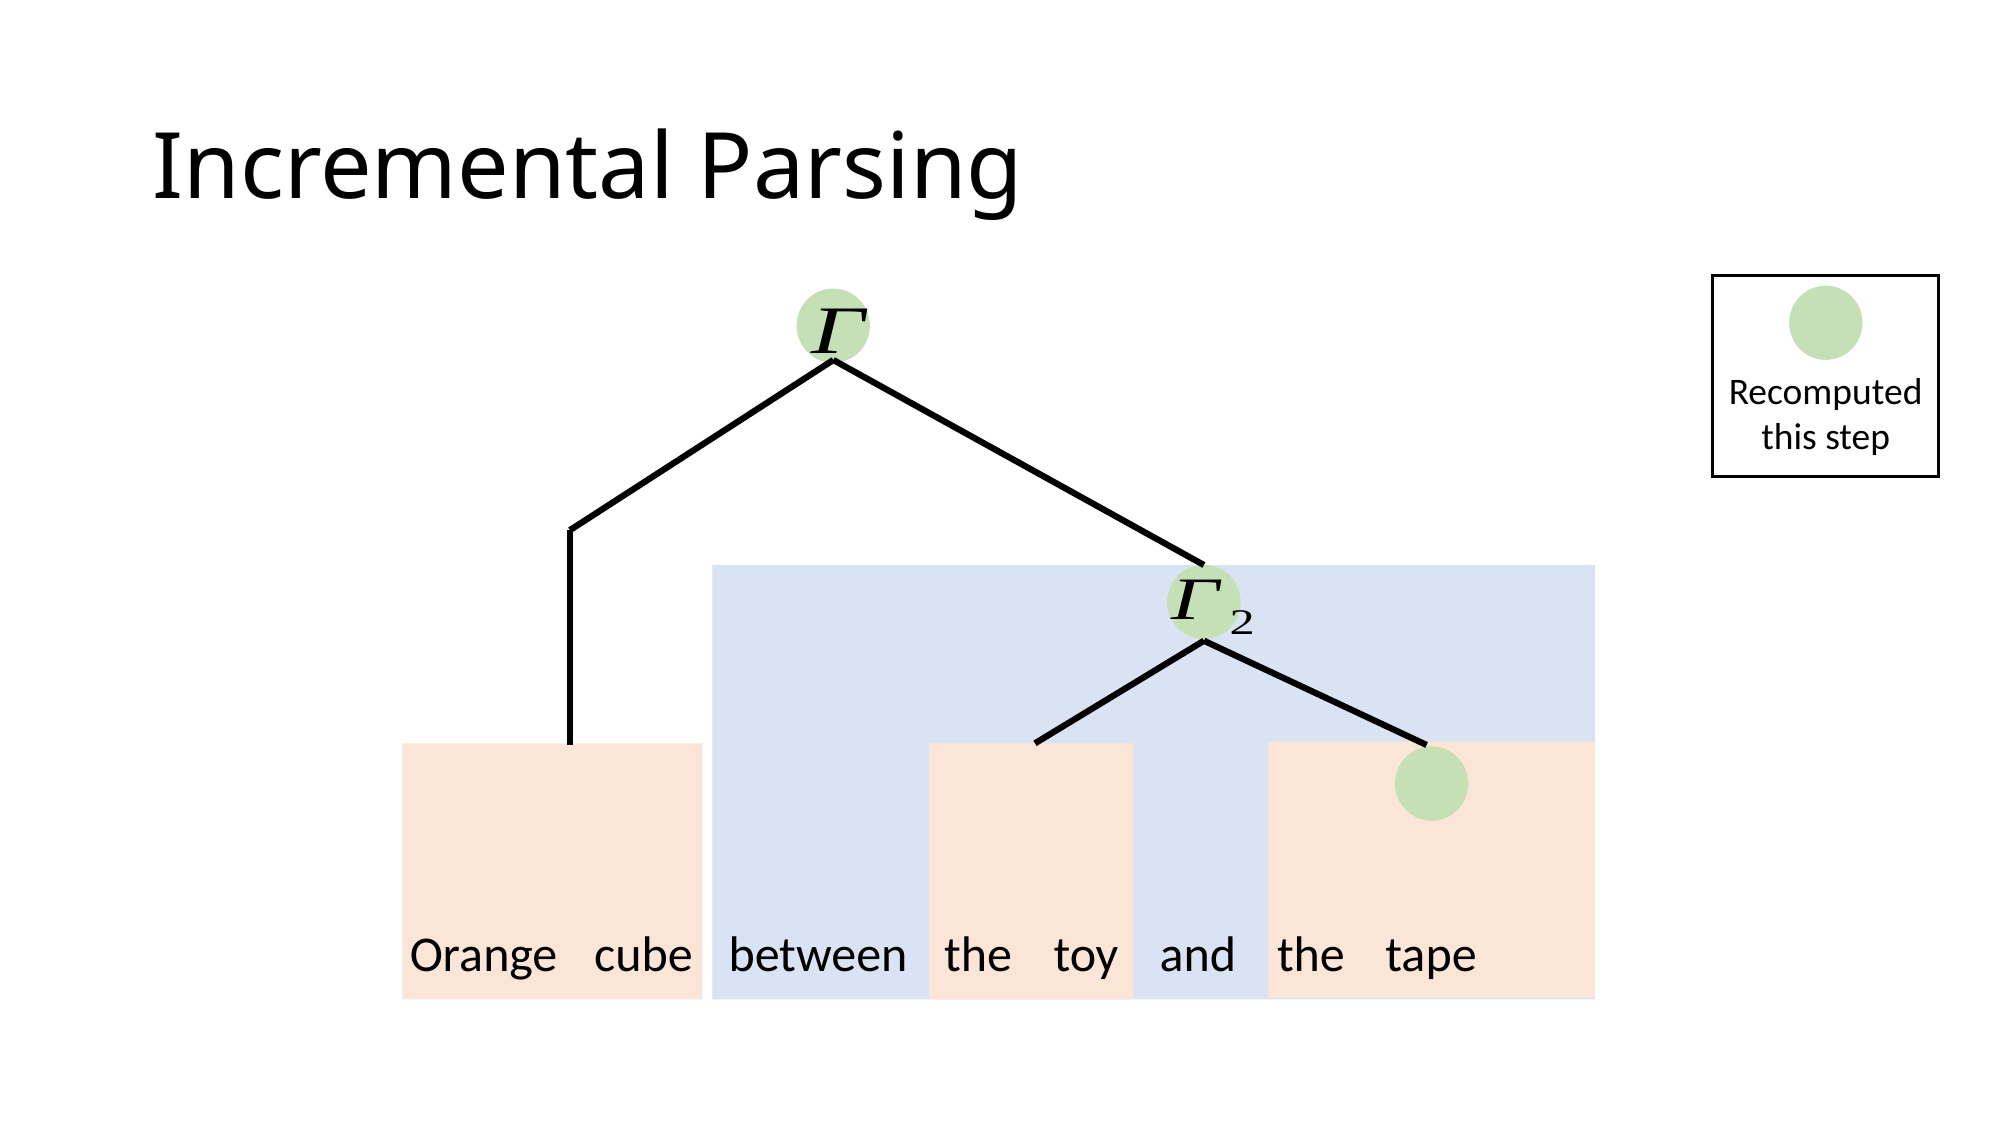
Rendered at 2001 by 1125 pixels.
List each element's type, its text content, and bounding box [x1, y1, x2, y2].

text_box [569, 359, 833, 531]
text_box [1393, 745, 1470, 822]
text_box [1034, 640, 1203, 744]
text_box [928, 742, 1134, 1000]
text_box [1166, 563, 1242, 640]
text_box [1712, 275, 1939, 477]
title Incremental Parsing [137, 59, 1863, 278]
text_box [1267, 741, 1596, 999]
text_box [401, 742, 703, 1000]
text_box [1213, 564, 1596, 741]
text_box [1203, 640, 1427, 745]
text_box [833, 359, 1204, 566]
text_box [795, 287, 871, 359]
text_box [1134, 744, 1596, 1000]
text_box [711, 564, 1194, 1000]
